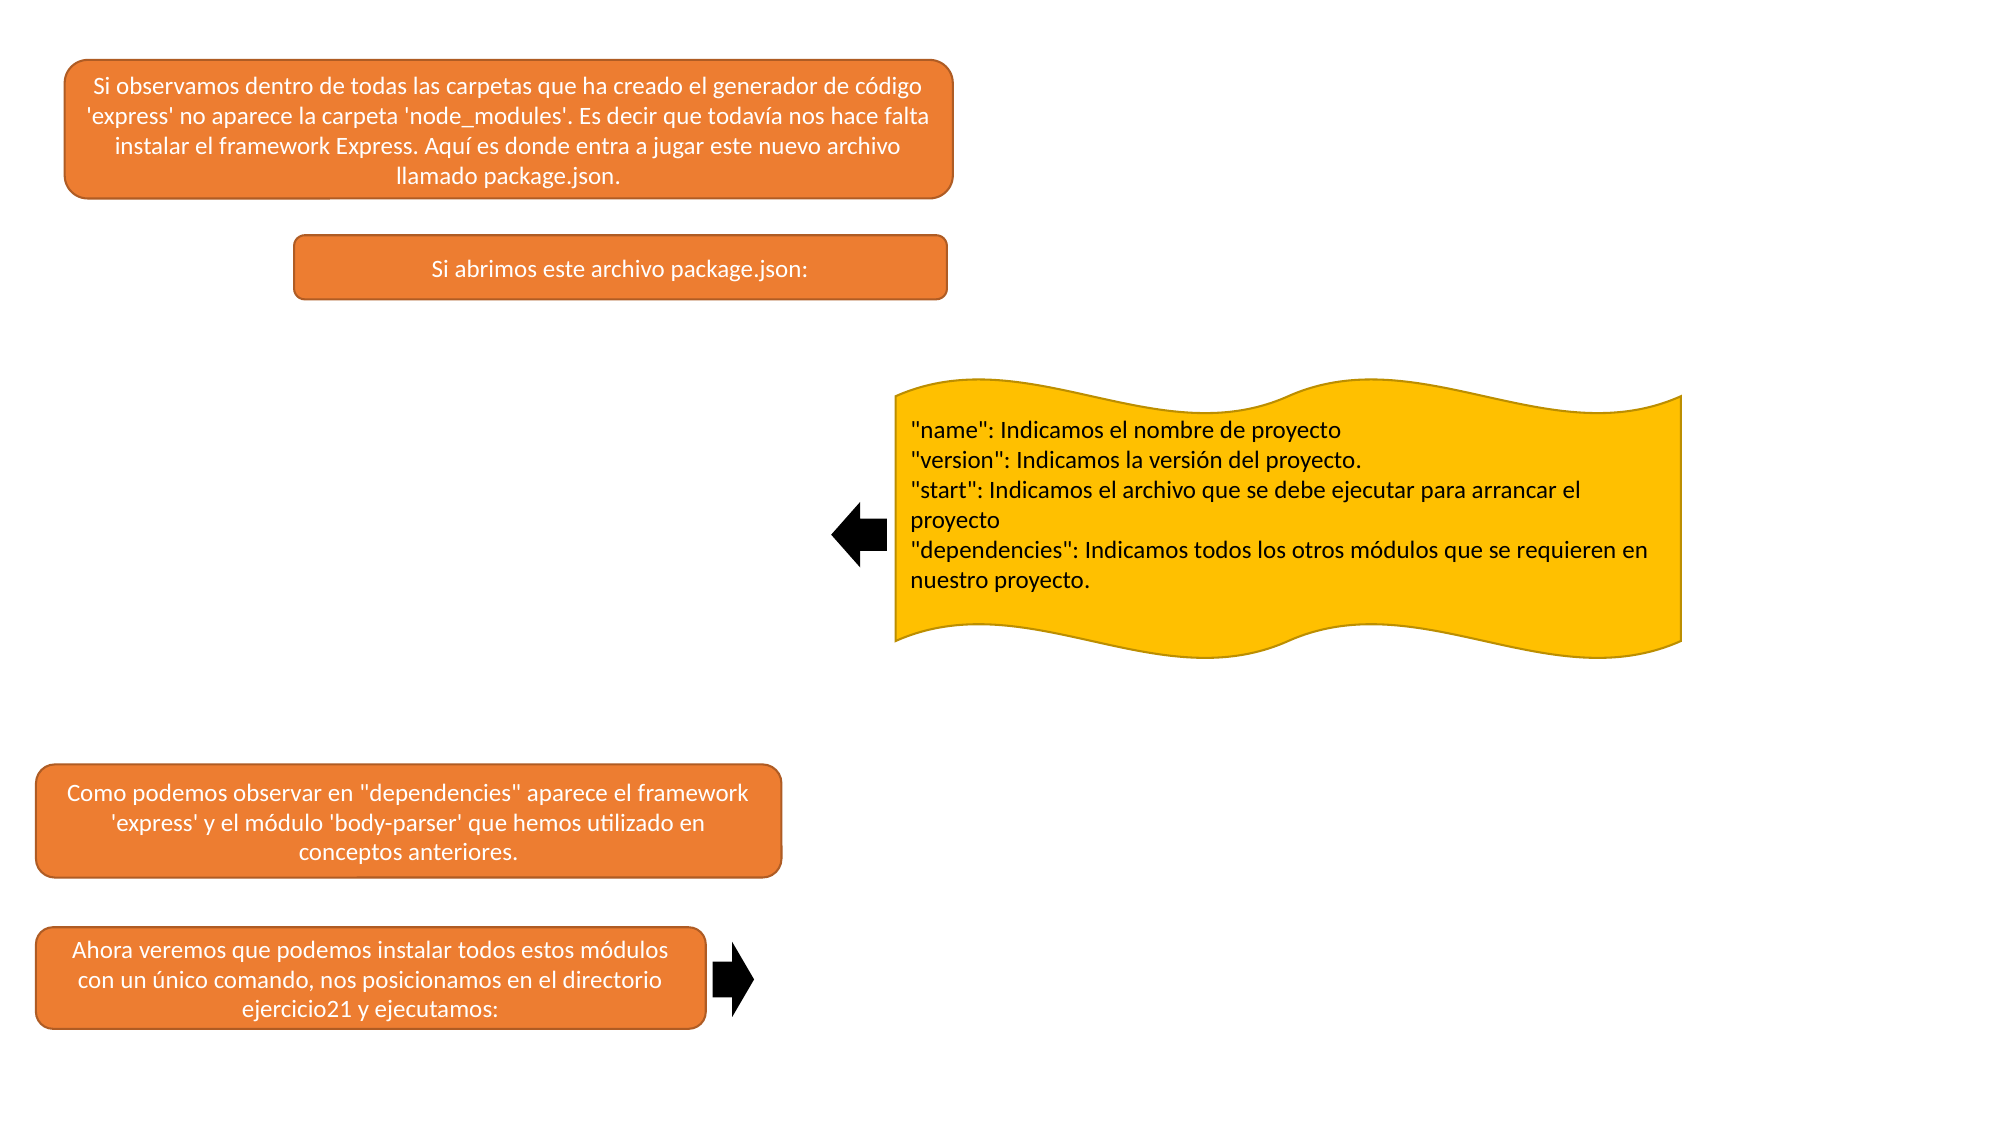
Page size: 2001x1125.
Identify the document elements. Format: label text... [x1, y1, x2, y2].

text_box [137, 59, 1863, 278]
text_box Ahora veremos que podemos instalar todos estos módulos con un único comando, nos posicionamos en el directorio ejercicio21 y ejecutamos: [35, 927, 706, 1029]
text_box [137, 299, 1863, 1014]
text_box [832, 504, 886, 565]
text_box "name": Indicamos el nombre de proyecto "version": Indicamos la versión del proyecto. "start": Indicamos el archivo que se debe ejecutar para arrancar el proyecto "dependencies": Indicamos todos los otros módulos que se requieren en nuestro proyecto. [895, 379, 1681, 658]
text_box Si abrimos este archivo package.json: [294, 235, 947, 300]
text_box [713, 945, 753, 1014]
text_box Si observamos dentro de todas las carpetas que ha creado el generador de código 'express' no aparece la carpeta 'node_modules'. Es decir que todavía nos hace falta instalar el framework Express. Aquí es donde entra a jugar este nuevo archivo llamado package.json. [64, 59, 953, 199]
text_box Como podemos observar en "dependencies" aparece el framework 'express' y el módulo 'body-parser' que hemos utilizado en conceptos anteriores. [35, 764, 782, 878]
